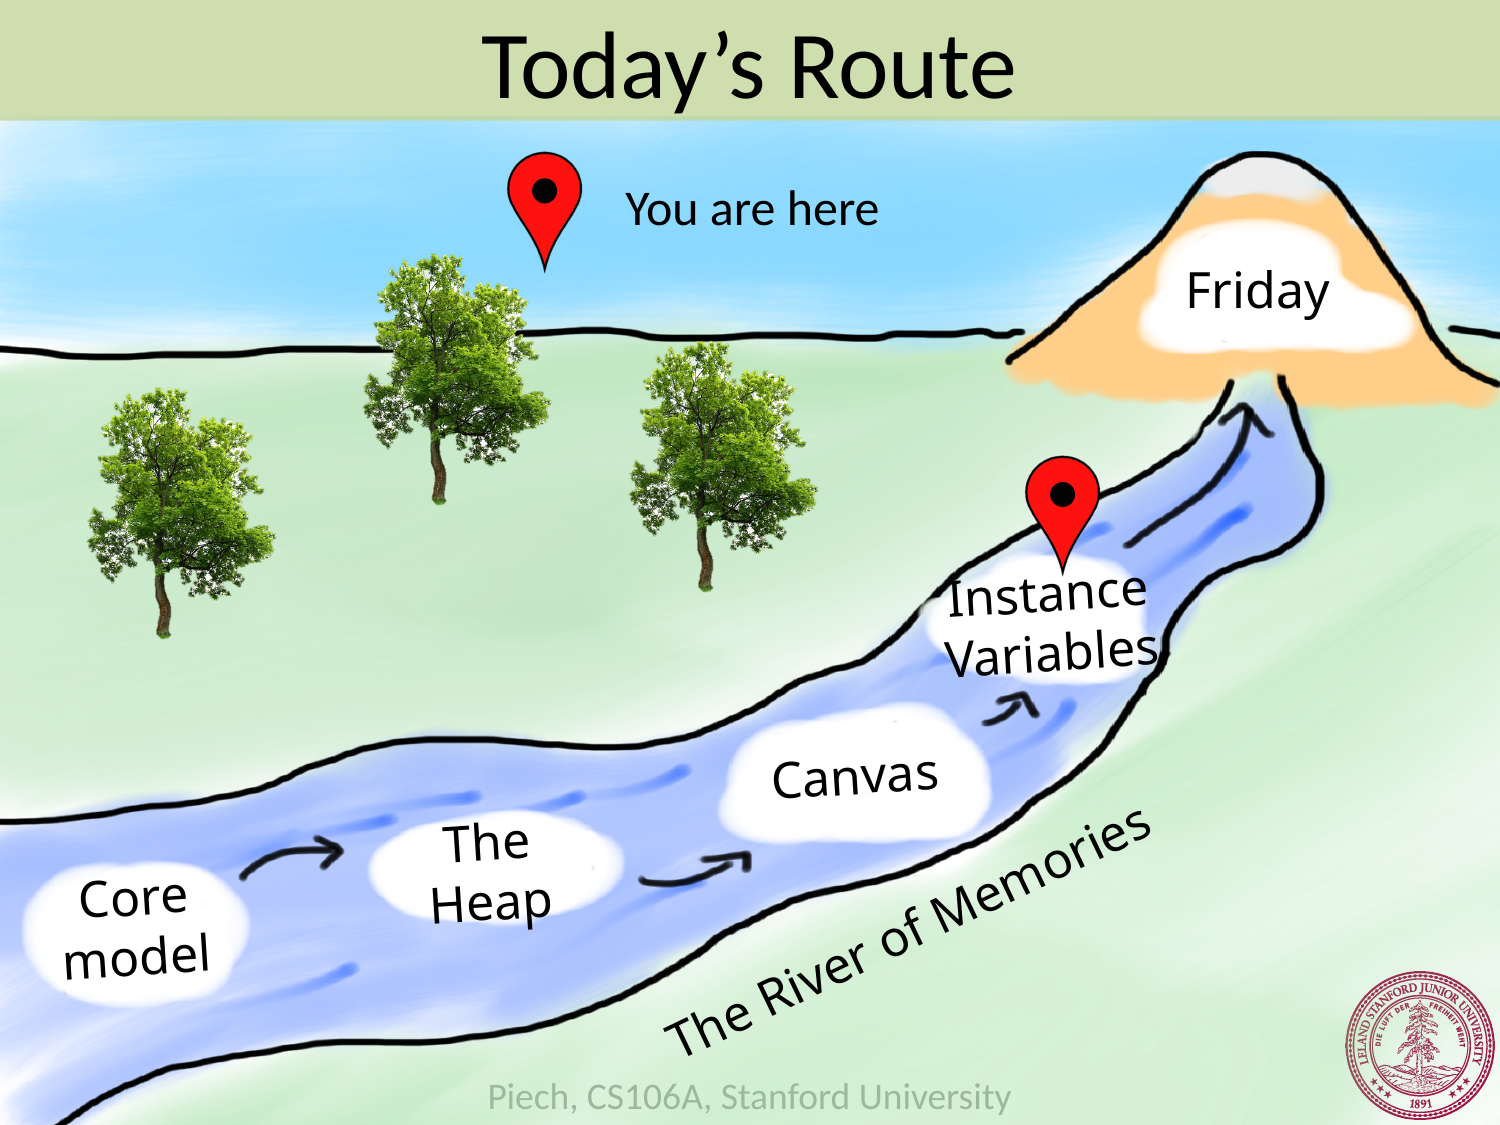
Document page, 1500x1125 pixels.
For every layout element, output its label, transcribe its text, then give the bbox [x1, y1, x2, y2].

picture [0, 78, 1500, 1125]
text_box Today’s Route [0, 0, 1500, 77]
